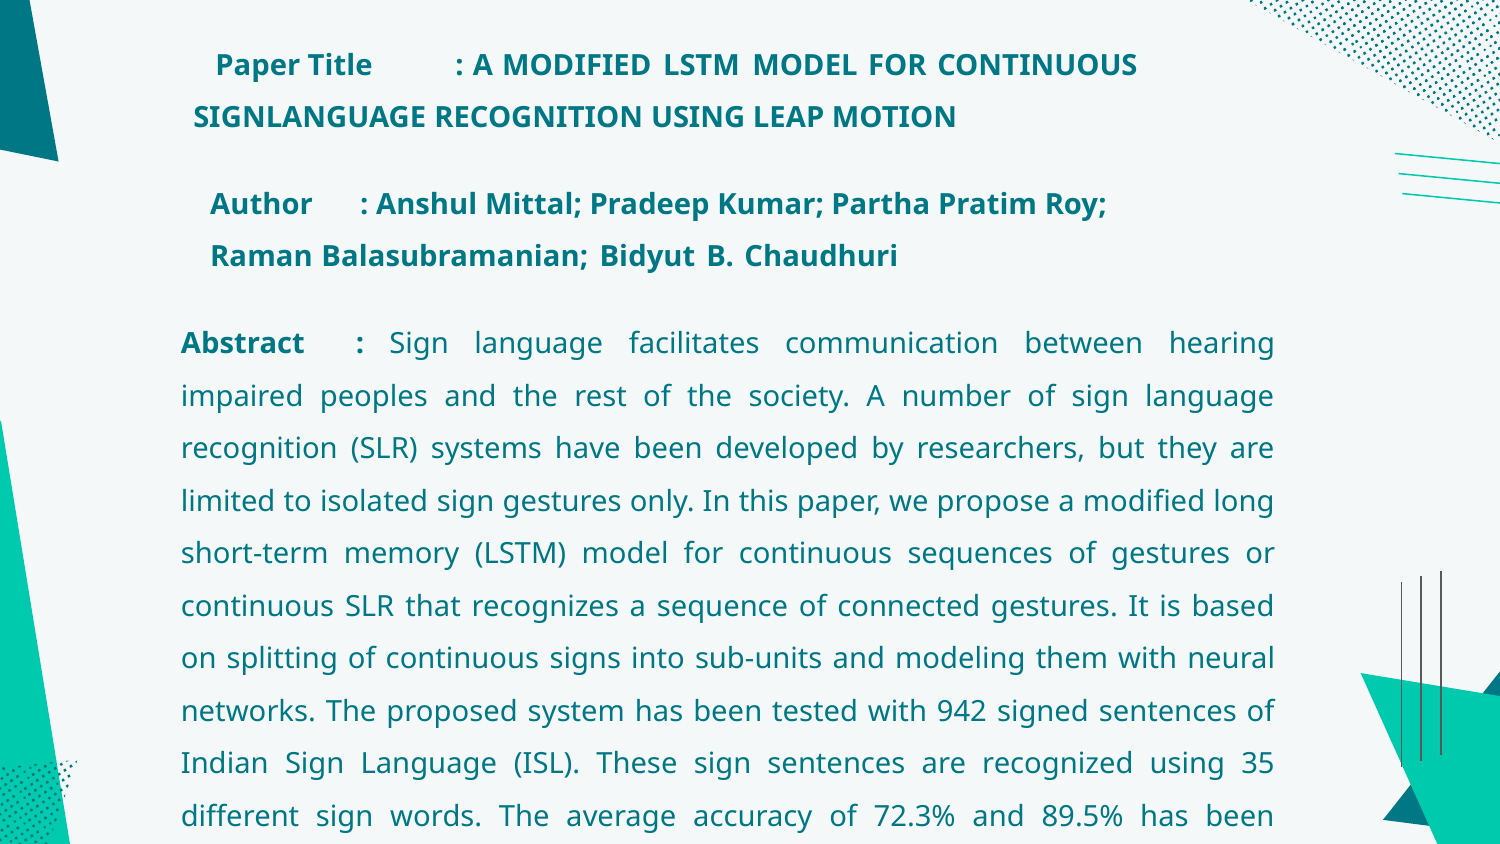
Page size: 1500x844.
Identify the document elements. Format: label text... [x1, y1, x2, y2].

list Paper Title : A MODIFIED LSTM MODEL FOR CONTINUOUS SIGNLANGUAGE RECOGNITION USING LEAP MOTION Author : Anshul Mittal; Pradeep Kumar; Partha Pratim Roy; Raman Balasubramanian; Bidyut B. Chaudhuri Abstract : Sign language facilitates communication between hearing impaired peoples and the rest of the society. A number of sign language recognition (SLR) systems have been developed by researchers, but they are limited to isolated sign gestures only. In this paper, we propose a modified long short-term memory (LSTM) model for continuous sequences of gestures or continuous SLR that recognizes a sequence of connected gestures. It is based on splitting of continuous signs into sub-units and modeling them with neural networks. The proposed system has been tested with 942 signed sentences of Indian Sign Language (ISL). These sign sentences are recognized using 35 different sign words. The average accuracy of 72.3% and 89.5% has been recorded on signed sentences and isolated sign words, respectively. [54, 13, 1321, 595]
